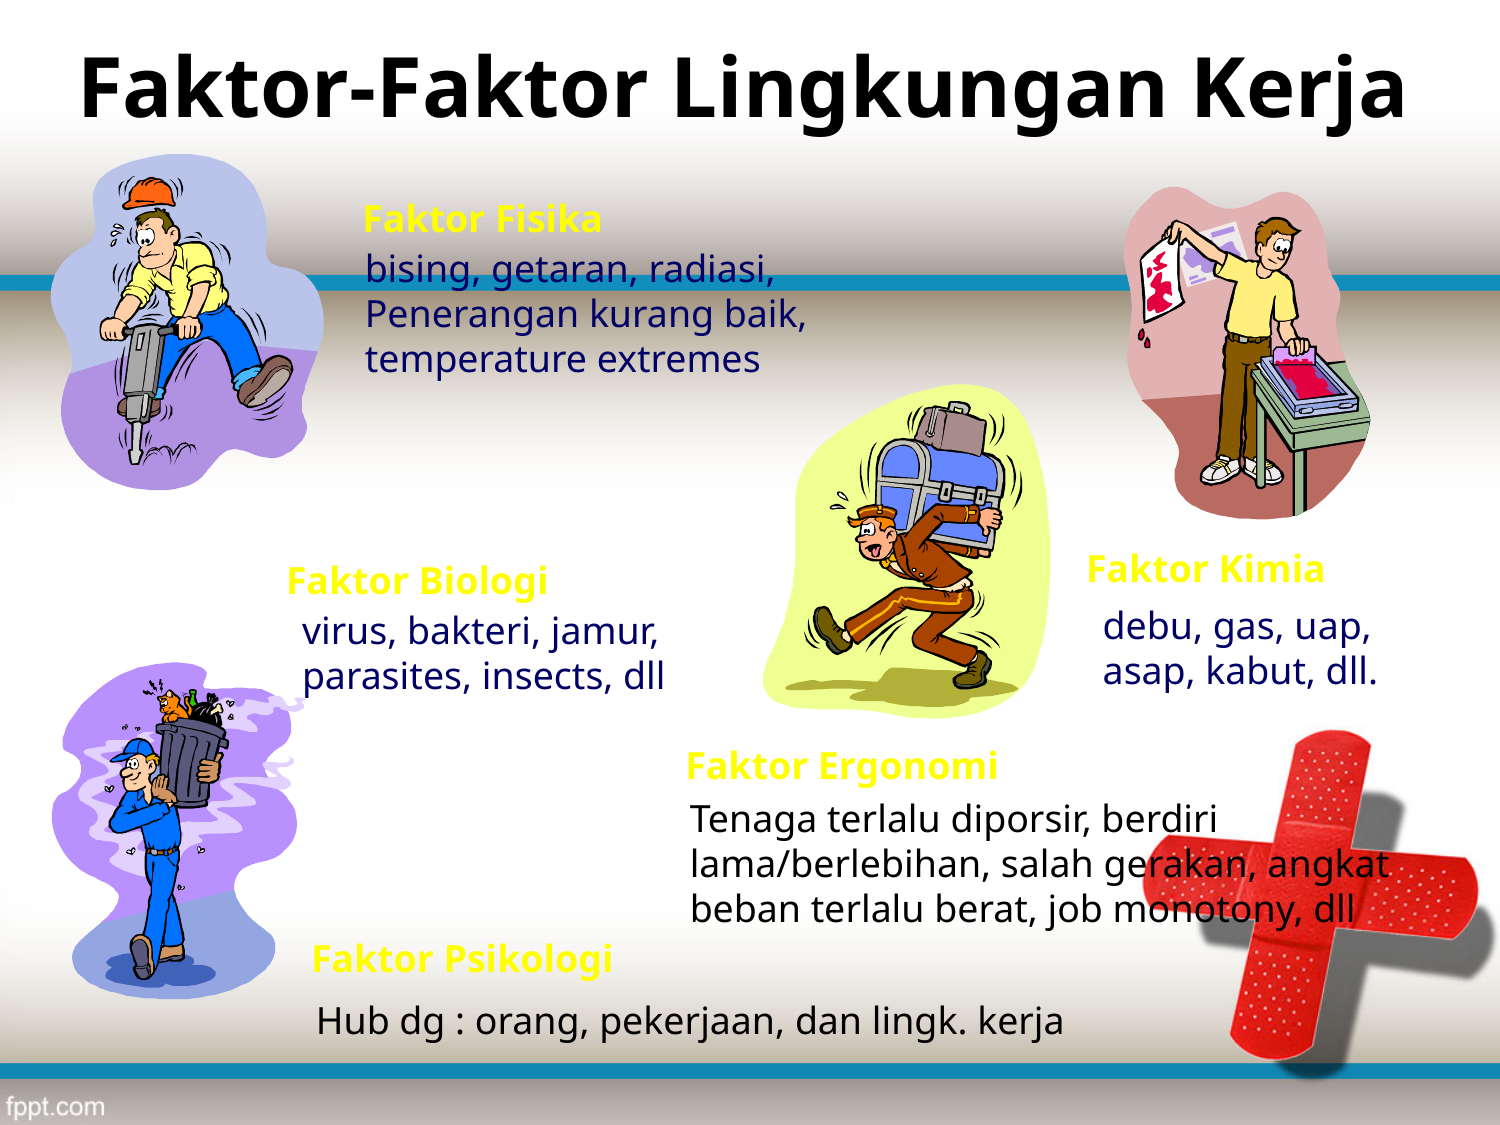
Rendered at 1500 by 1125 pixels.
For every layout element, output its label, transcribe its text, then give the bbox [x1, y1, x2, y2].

text_box Hub dg : orang, pekerjaan, dan lingk. kerja [301, 989, 1113, 1050]
text_box Faktor-Faktor Lingkungan Kerja [24, 24, 1463, 143]
text_box Faktor Kimia [1083, 537, 1341, 598]
text_box Faktor Ergonomi [670, 734, 1014, 794]
picture [0, 0, 1500, 1125]
text_box Tenaga terlalu diporsir, berdiri lama/berlebihan, salah gerakan, angkat beban terlalu berat, job monotony, dll [675, 787, 1463, 937]
text_box Faktor Psikologi [349, 927, 629, 987]
text_box debu, gas, uap, asap, kabut, dll. [1087, 594, 1394, 700]
text_box virus, bakteri, jamur, parasites, insects, dll [287, 599, 682, 705]
text_box bising, getaran, radiasi, Penerangan kurang baik, temperature extremes [361, 237, 832, 388]
text_box Faktor Biologi [271, 549, 564, 610]
text_box Faktor Fisika [361, 187, 619, 248]
